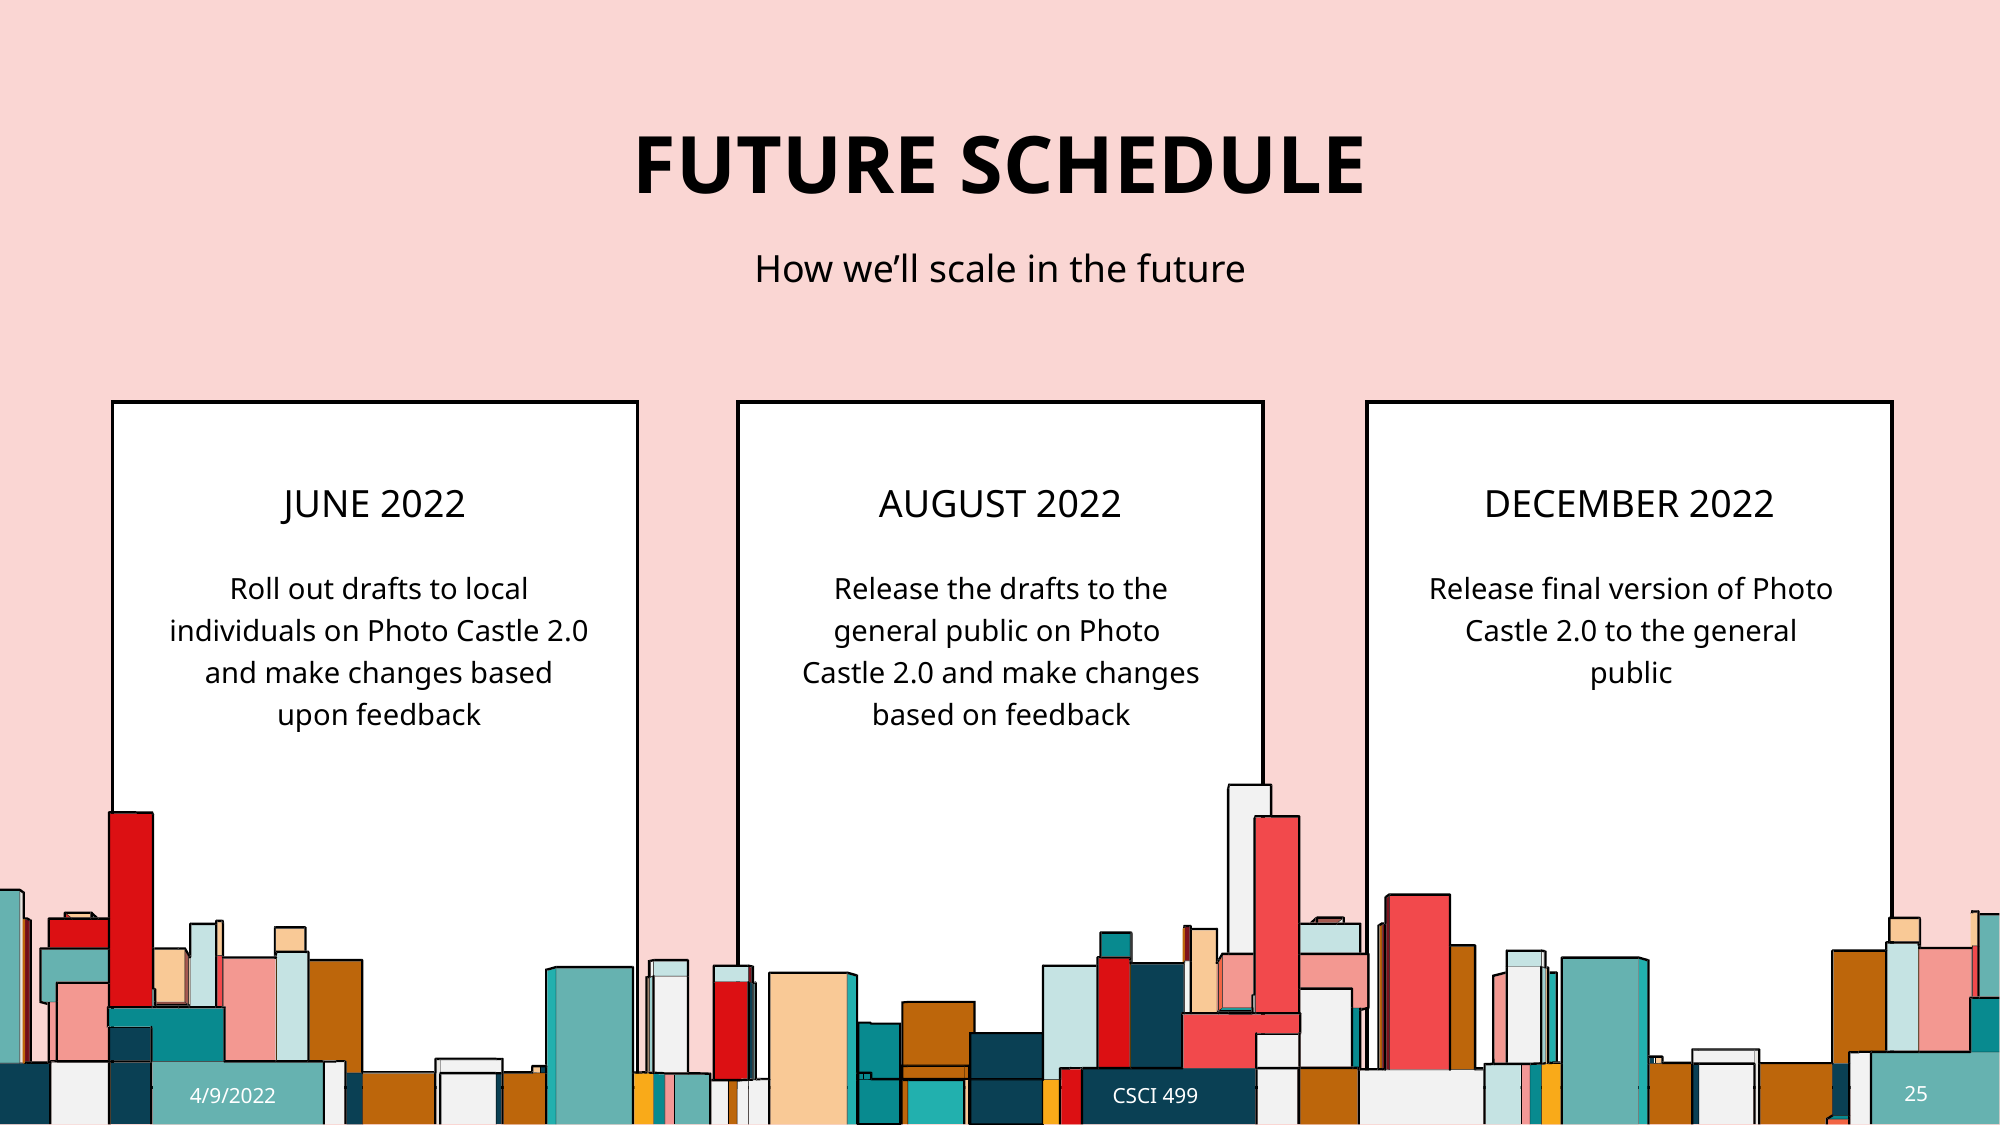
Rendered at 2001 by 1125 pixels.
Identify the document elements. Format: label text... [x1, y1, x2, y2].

slide_number 25 [1492, 1065, 1943, 1125]
list Roll out drafts to local individuals on Photo Castle 2.0 and make changes based upon feedback [154, 556, 605, 797]
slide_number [174, 1065, 625, 1125]
title FUTURE SCHEDULE [257, 115, 1743, 221]
list Release final version of Photo Castle 2.0 to the general public [1406, 556, 1857, 797]
list DECEMBER 2022 [1365, 400, 1894, 825]
list JUNE 2022 [111, 400, 639, 825]
footer CSCI 499 [817, 1065, 1492, 1125]
list AUGUST 2022 [736, 400, 1265, 825]
list Release the drafts to the general public on Photo Castle 2.0 and make changes based on feedback [776, 556, 1227, 797]
list How we’ll scale in the future [258, 228, 1743, 293]
